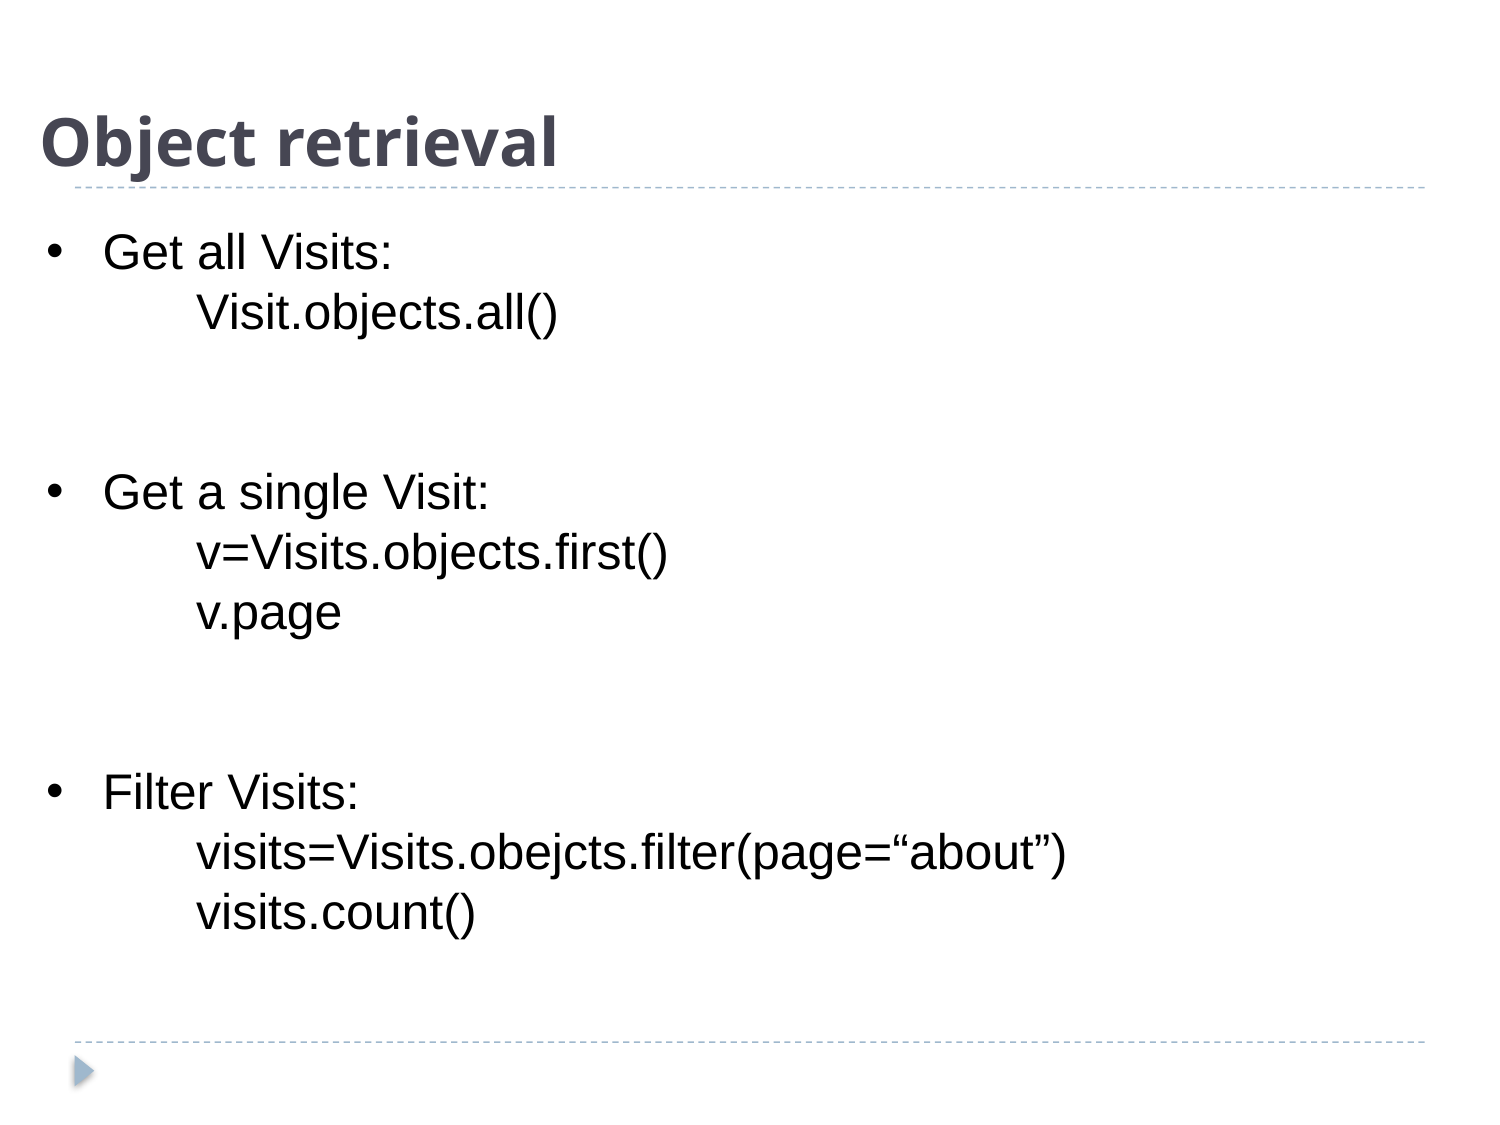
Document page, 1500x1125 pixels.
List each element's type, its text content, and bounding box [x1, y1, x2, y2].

text_box Get all Visits: Visit.objects.all() Get a single Visit: v=Visits.objects.first() v.page Filter Visits: visits=Visits.obejcts.filter(page=“about”) visits.count() [31, 212, 1494, 1008]
title Object retrieval [24, 24, 1425, 188]
